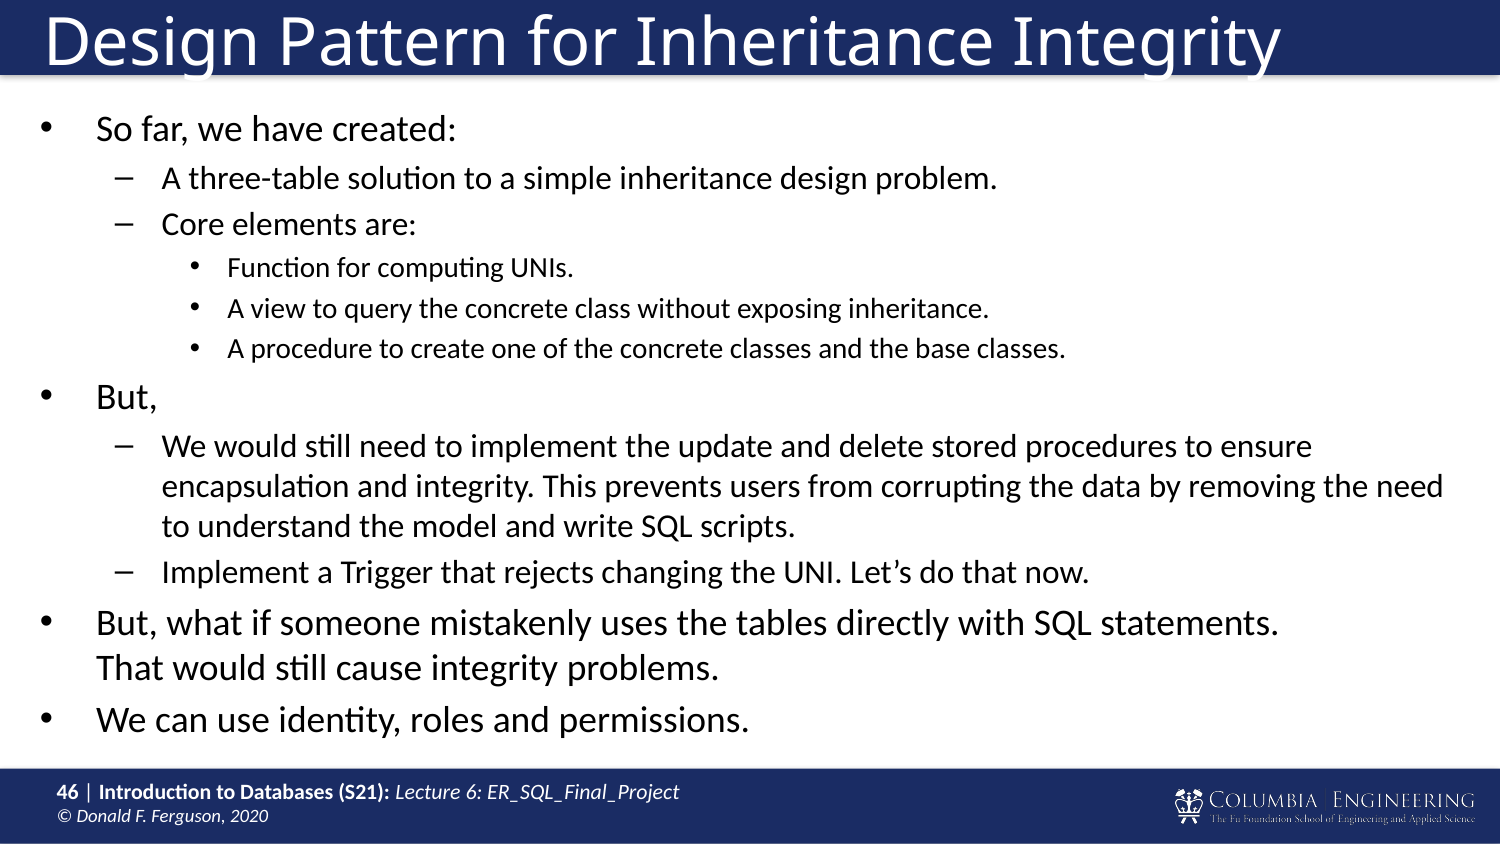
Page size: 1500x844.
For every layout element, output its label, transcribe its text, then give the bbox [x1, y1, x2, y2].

list So far, we have created: A three-table solution to a simple inheritance design problem. Core elements are: Function for computing UNIs. A view to query the concrete class without exposing inheritance. A procedure to create one of the concrete classes and the base classes. But, We would still need to implement the update and delete stored procedures to ensure encapsulation and integrity. This prevents users from corrupting the data by removing the need to understand the model and write SQL scripts. Implement a Trigger that rejects changing the UNI. Let’s do that now. But, what if someone mistakenly uses the tables directly with SQL statements. That would still cause integrity problems. We can use identity, roles and permissions. [24, 96, 1475, 760]
title Design Pattern for Inheritance Integrity [28, 0, 1450, 73]
